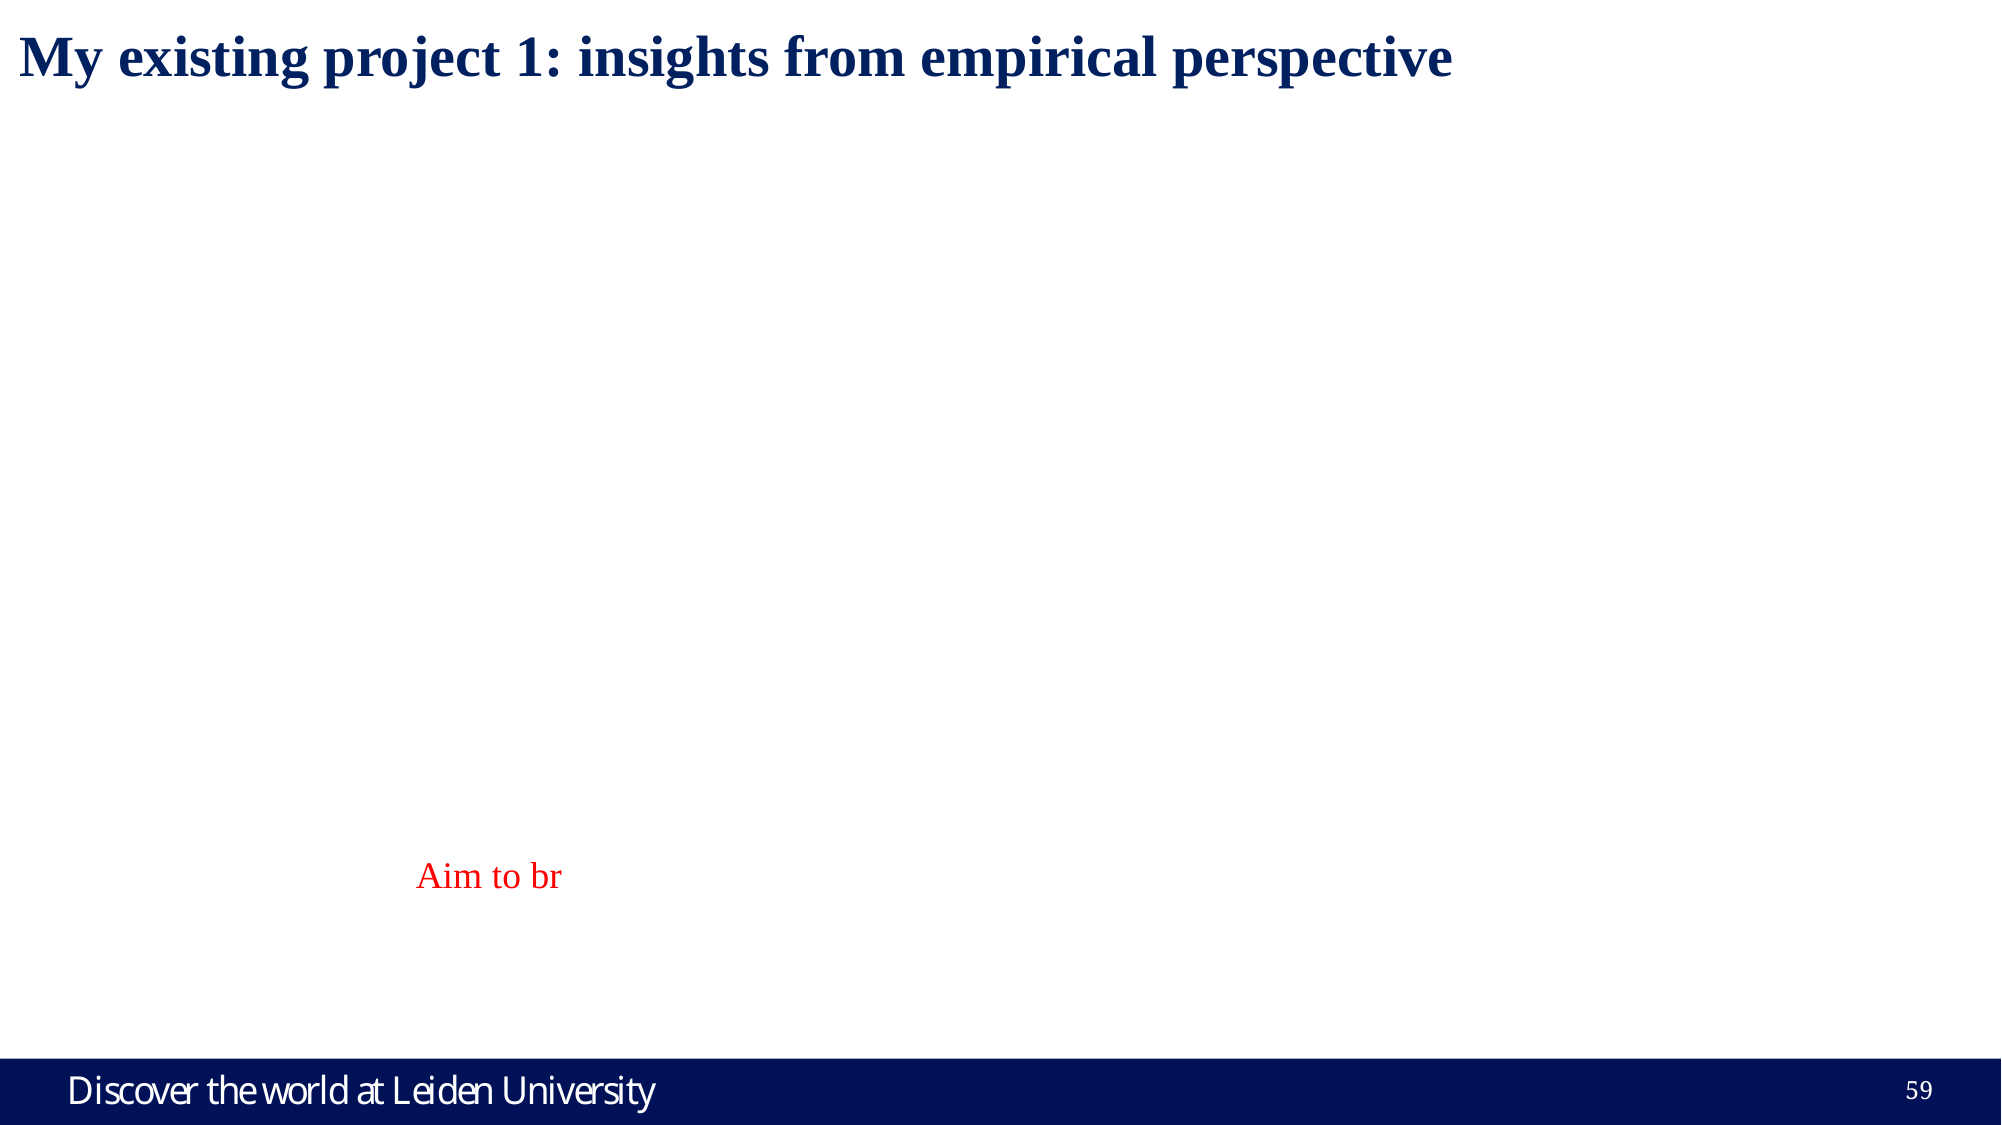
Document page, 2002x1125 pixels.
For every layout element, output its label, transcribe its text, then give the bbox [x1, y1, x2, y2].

text_box My existing project 1: insights from empirical perspective [1, 0, 1488, 101]
text_box Aim to br [398, 833, 1279, 935]
slide_number 59 [1498, 1061, 1949, 1122]
